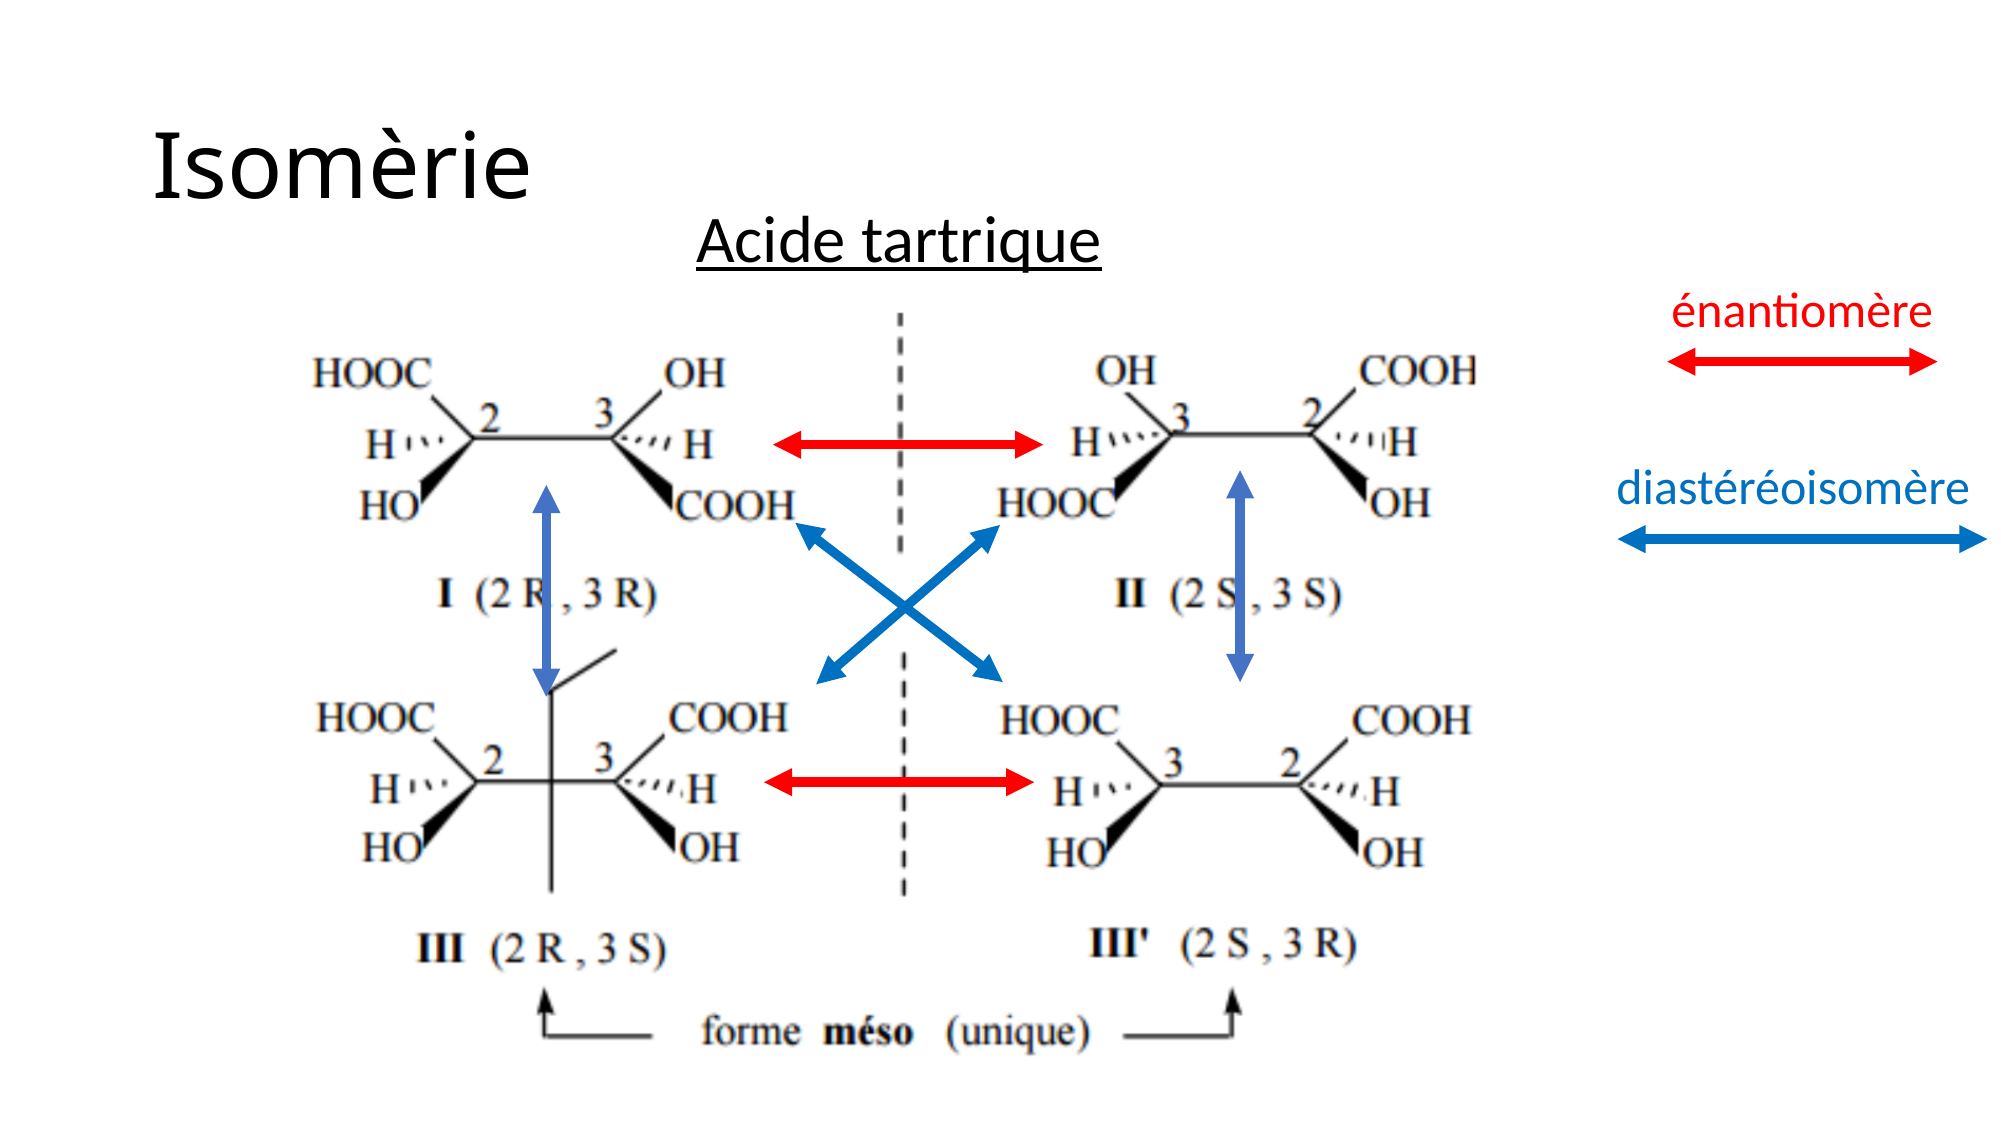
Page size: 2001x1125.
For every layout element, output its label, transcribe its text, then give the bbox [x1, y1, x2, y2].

text_box énantiomère [1656, 269, 1949, 345]
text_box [816, 524, 1000, 685]
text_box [795, 522, 1003, 683]
text_box Acide tartrique [681, 188, 1117, 283]
text_box diastéréoisomère [1601, 446, 1986, 522]
picture [285, 307, 1508, 1071]
title Isomèrie [137, 59, 1863, 278]
